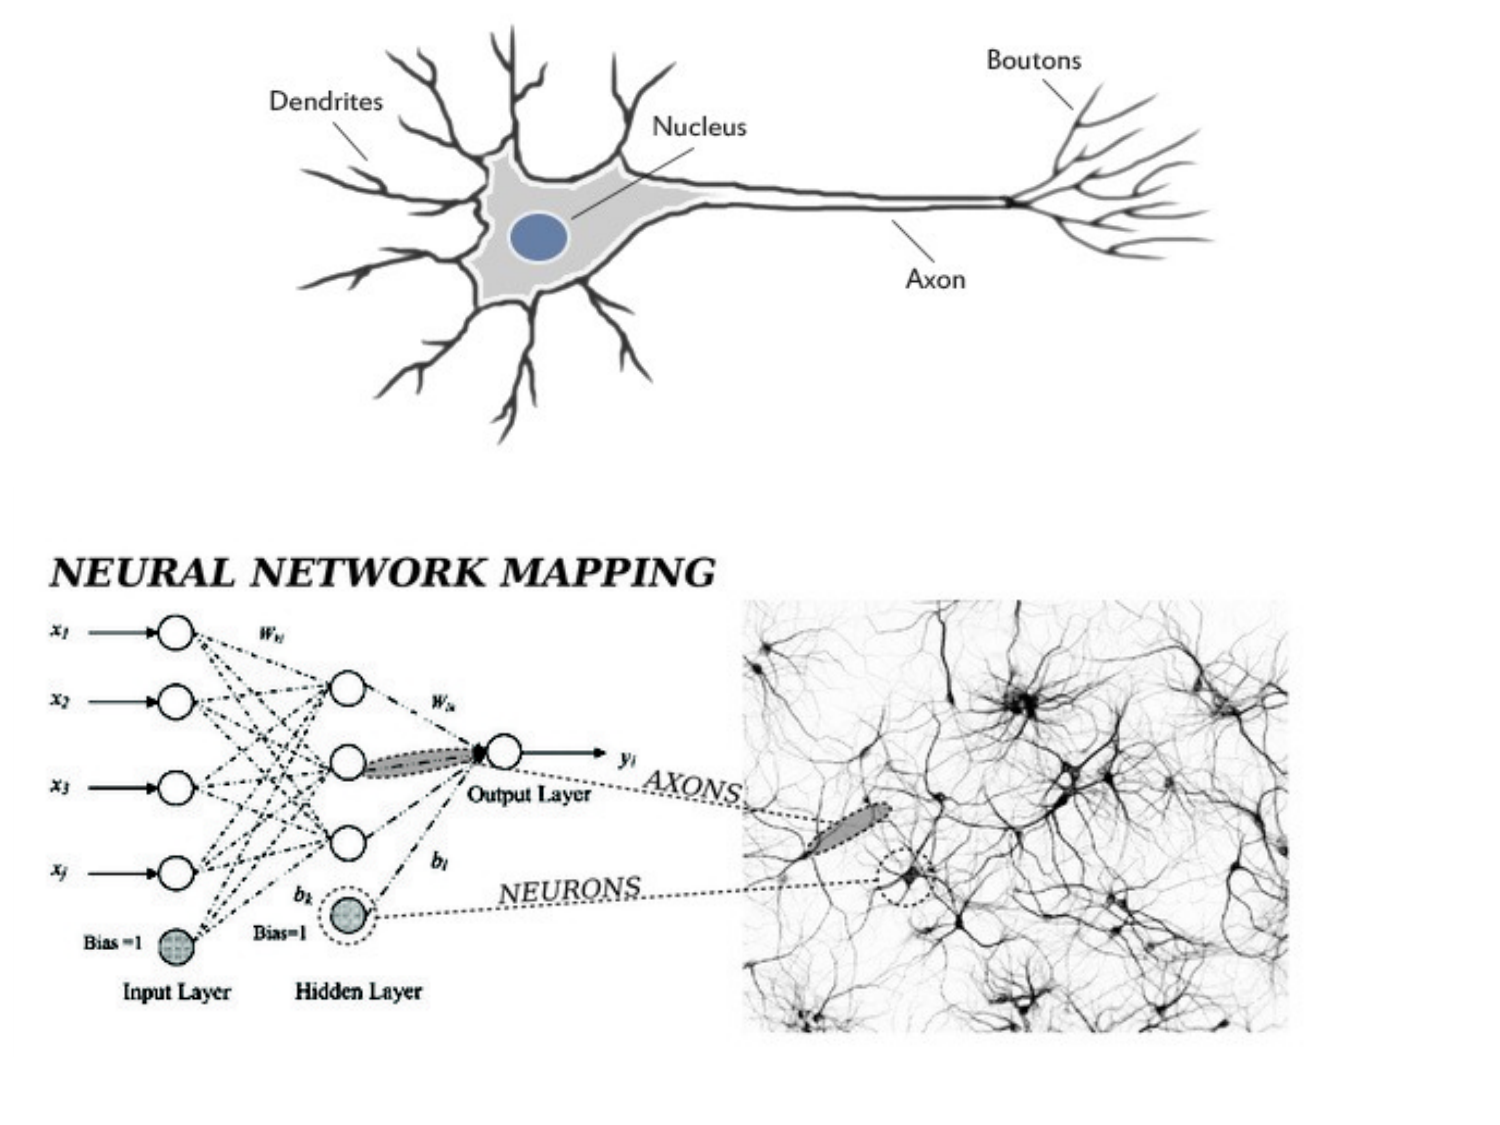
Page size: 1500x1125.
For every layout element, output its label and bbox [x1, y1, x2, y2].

picture [12, 487, 1326, 1057]
picture [249, 0, 1251, 465]
